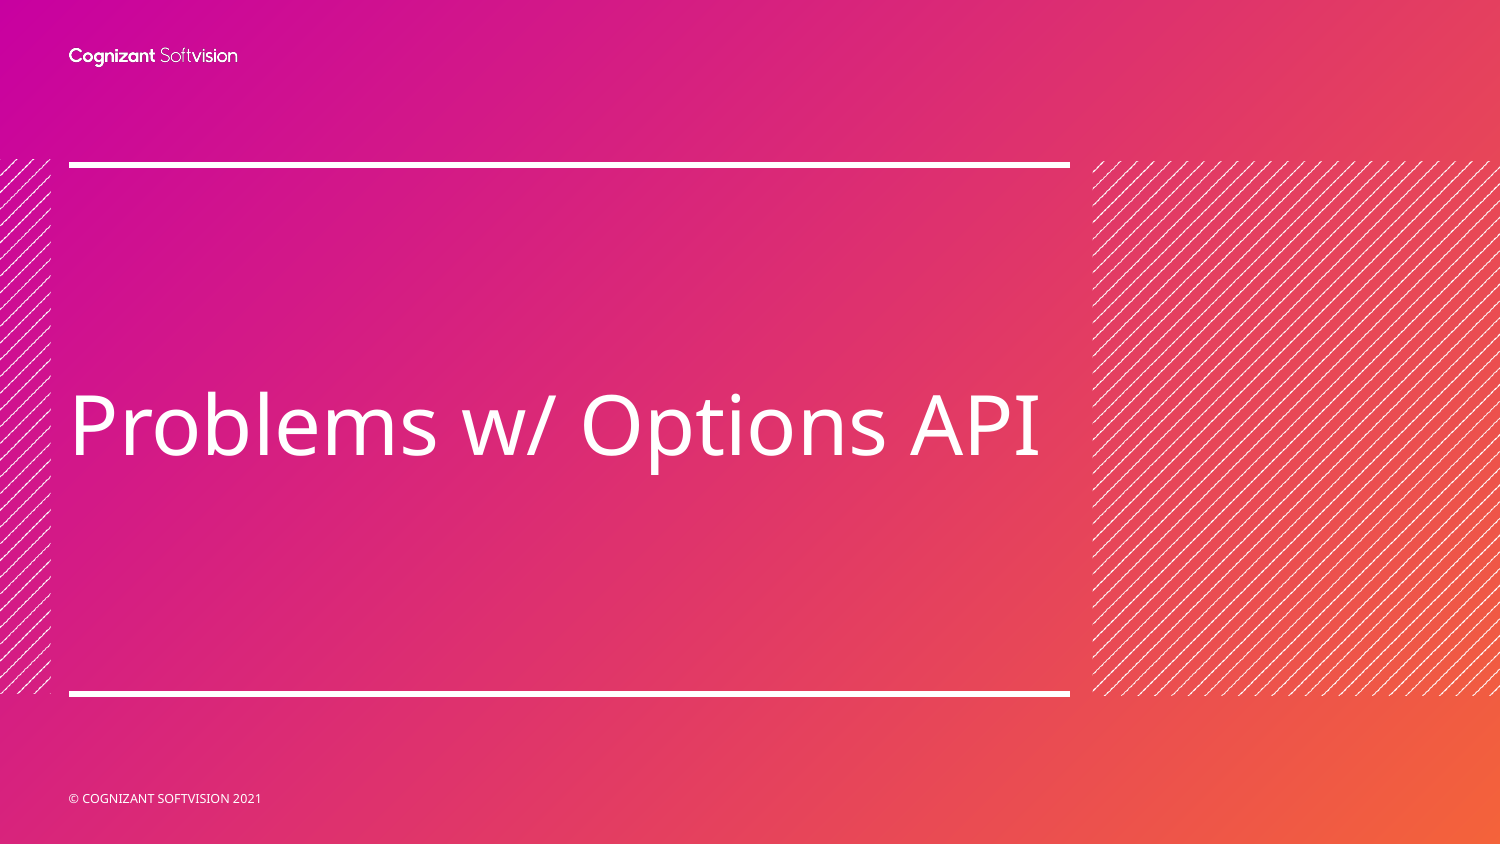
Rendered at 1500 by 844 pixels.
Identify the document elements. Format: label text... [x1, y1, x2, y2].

title Problems w/ Options API [69, 161, 1071, 696]
picture [0, 159, 51, 694]
picture [59, 37, 247, 77]
picture [1092, 161, 1500, 696]
